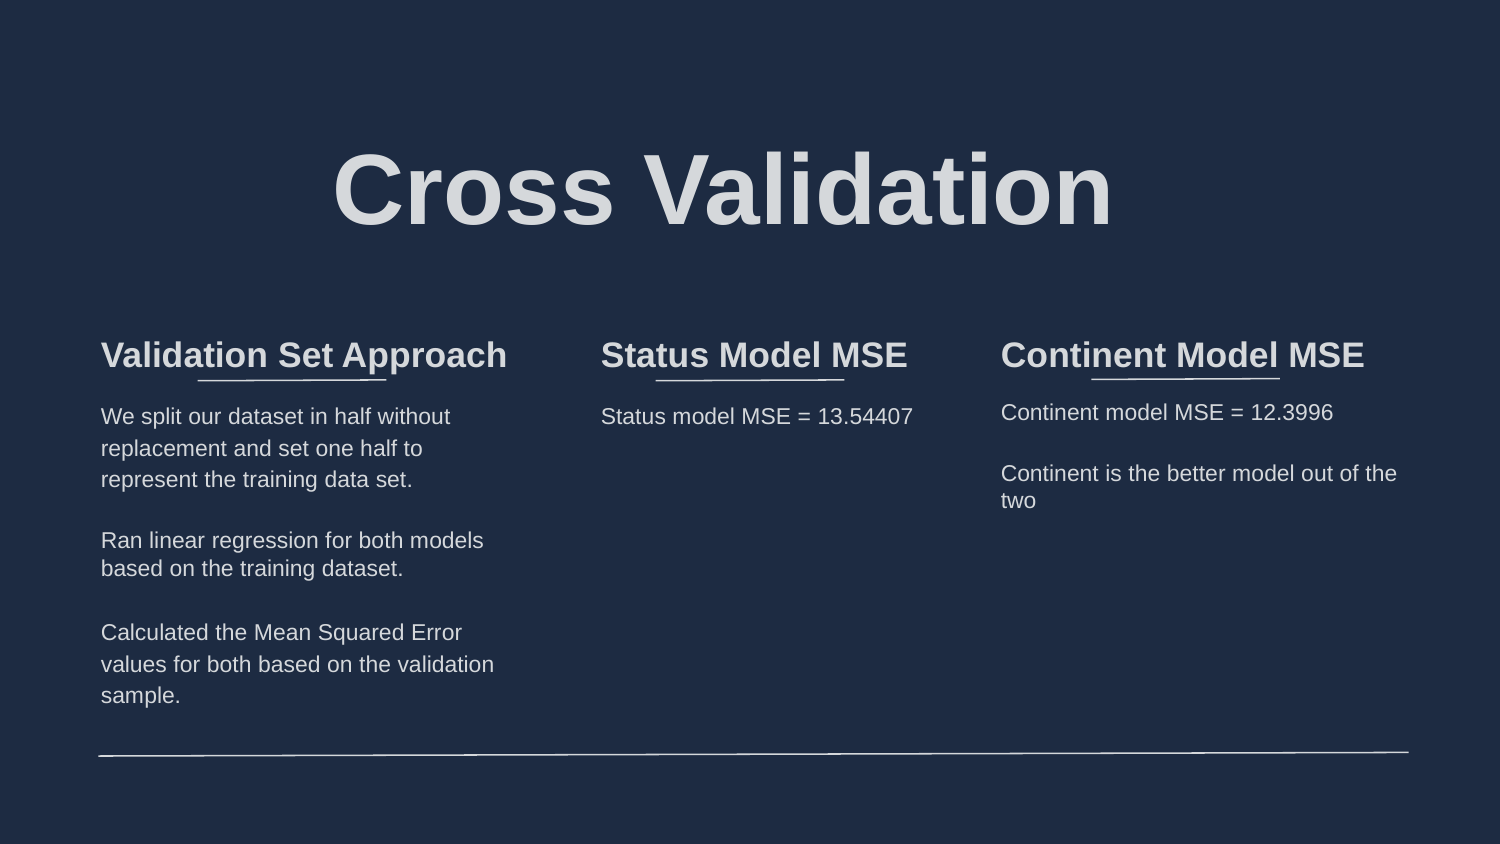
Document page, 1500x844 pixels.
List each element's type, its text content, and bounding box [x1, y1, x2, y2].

text_box Status Model MSE [585, 317, 985, 361]
title Cross Validation [317, 109, 1182, 204]
text_box Continent model MSE = 12.3996 Continent is the better model out of the two [985, 382, 1420, 688]
text_box Status model MSE = 13.54407 [585, 382, 985, 688]
text_box Validation Set Approach [85, 317, 550, 361]
text_box We split our dataset in half without replacement and set one half to represent the training data set. Ran linear regression for both models based on the training dataset. Calculated the Mean Squared Error values for both based on the validation sample. [85, 382, 520, 688]
text_box Continent Model MSE [985, 317, 1450, 361]
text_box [98, 752, 1409, 757]
